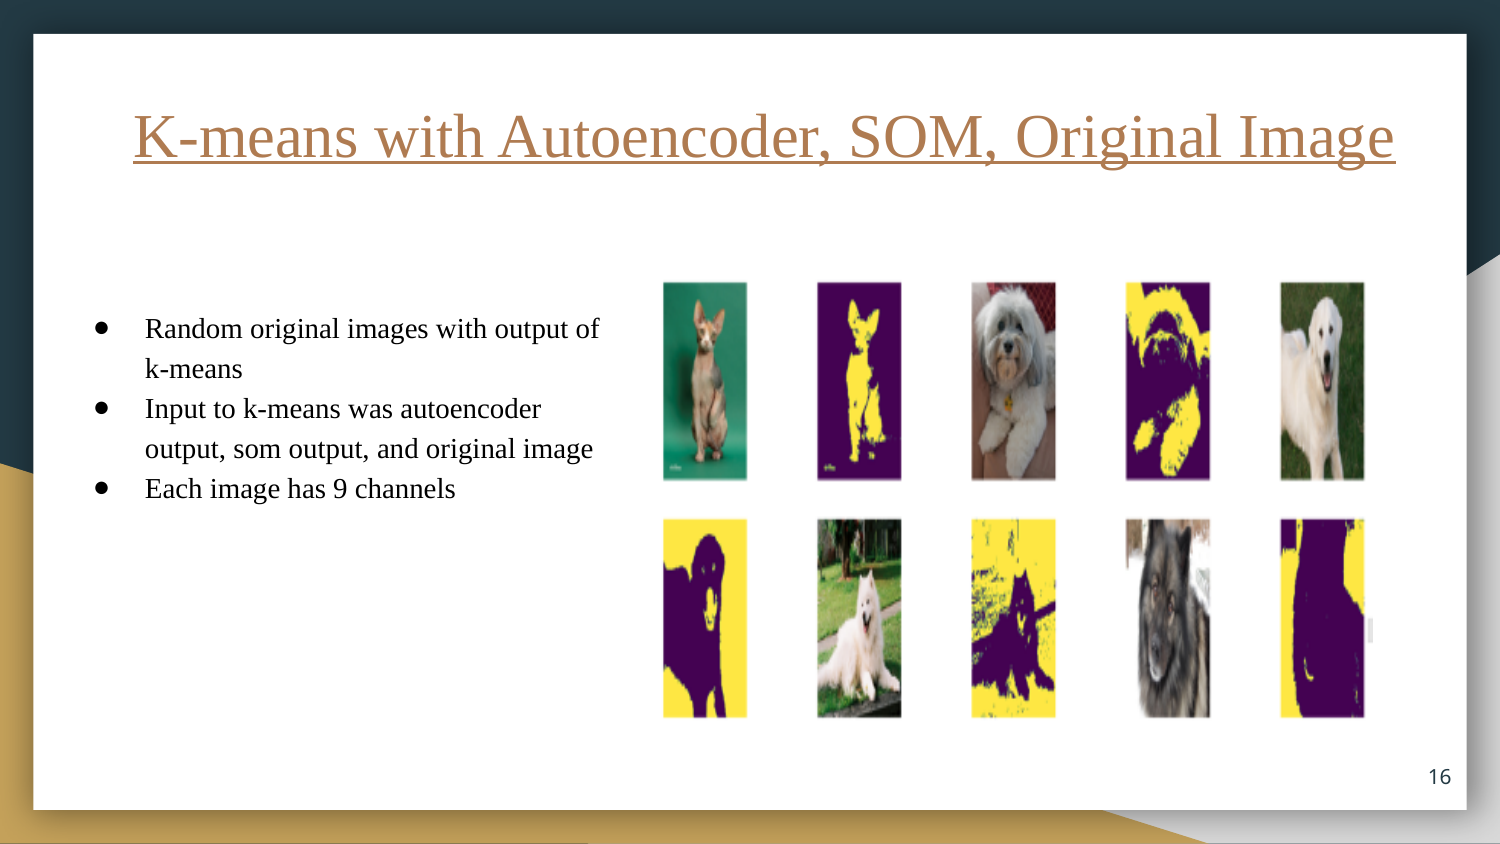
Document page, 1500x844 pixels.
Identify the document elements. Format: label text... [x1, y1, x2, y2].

slide_number 16 [1376, 745, 1467, 810]
picture [658, 275, 1373, 729]
title Random original images with output of k-means Input to k-means was autoencoder output, som output, and original image Each image has 9 channels [54, 289, 636, 729]
list K-means with Autoencoder, SOM, Original Image [91, 68, 1439, 180]
